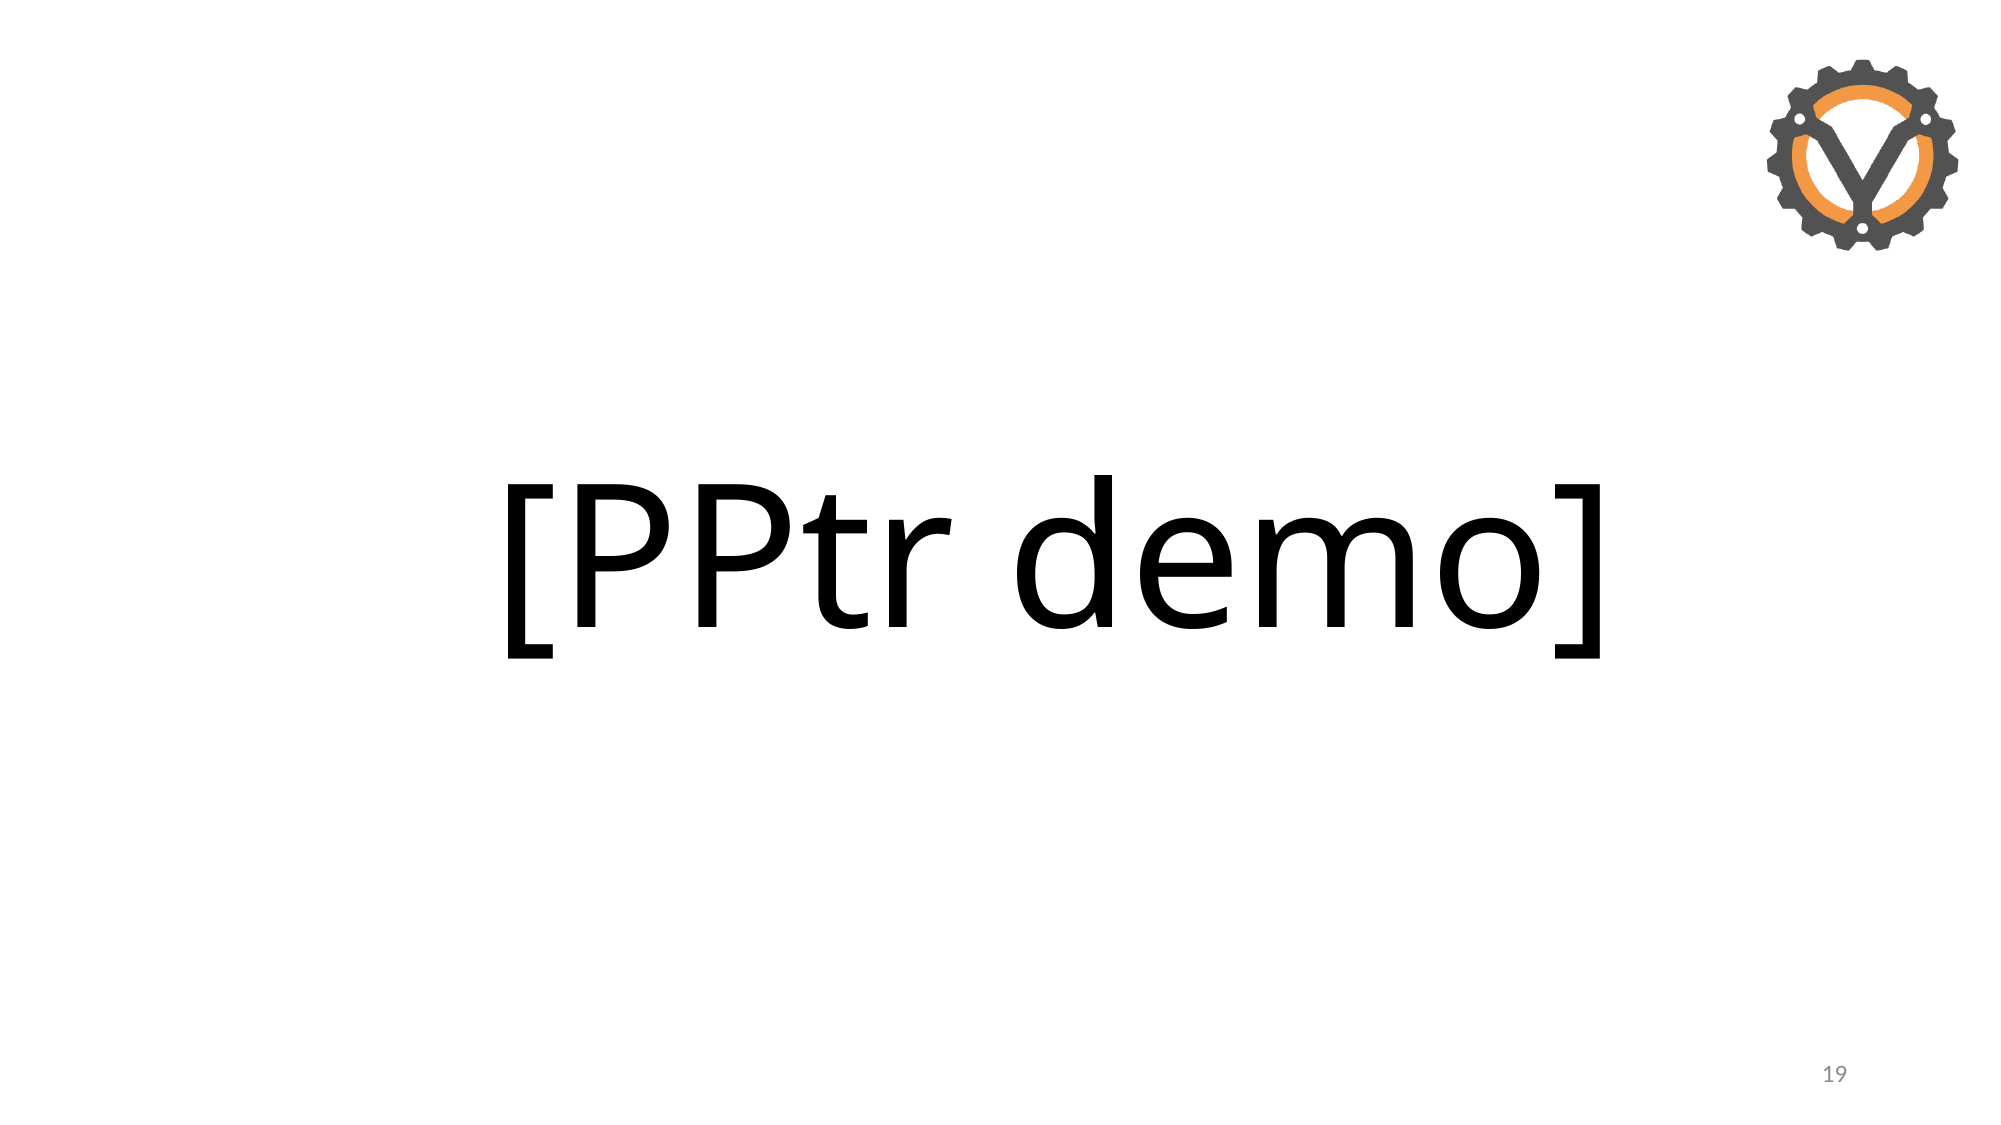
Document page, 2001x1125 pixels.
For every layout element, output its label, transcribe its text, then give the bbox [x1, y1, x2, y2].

slide_number 19 [1412, 1042, 1863, 1103]
picture [1766, 59, 1959, 252]
title [PPtr demo] [477, 453, 2000, 672]
